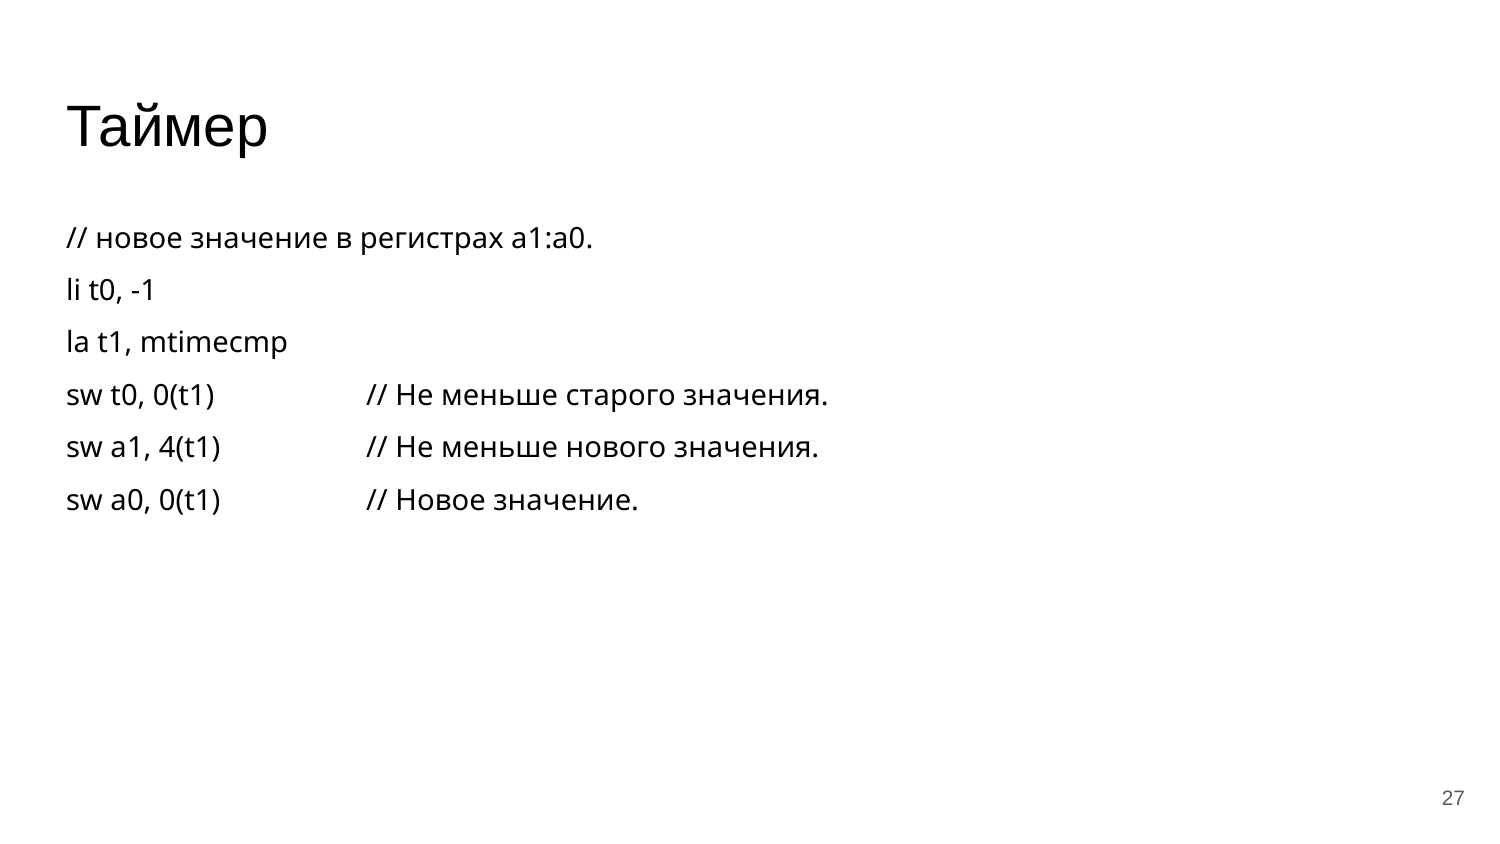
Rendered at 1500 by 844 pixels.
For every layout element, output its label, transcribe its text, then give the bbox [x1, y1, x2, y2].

title Таймер [51, 72, 1449, 167]
list // новое значение в регистрах a1:a0. li t0, -1 la t1, mtimecmp sw t0, 0(t1) // Не меньше старого значения. sw a1, 4(t1) // Не меньше нового значения. sw a0, 0(t1) // Новое значение. [51, 186, 1500, 821]
slide_number 27 [1389, 764, 1480, 830]
